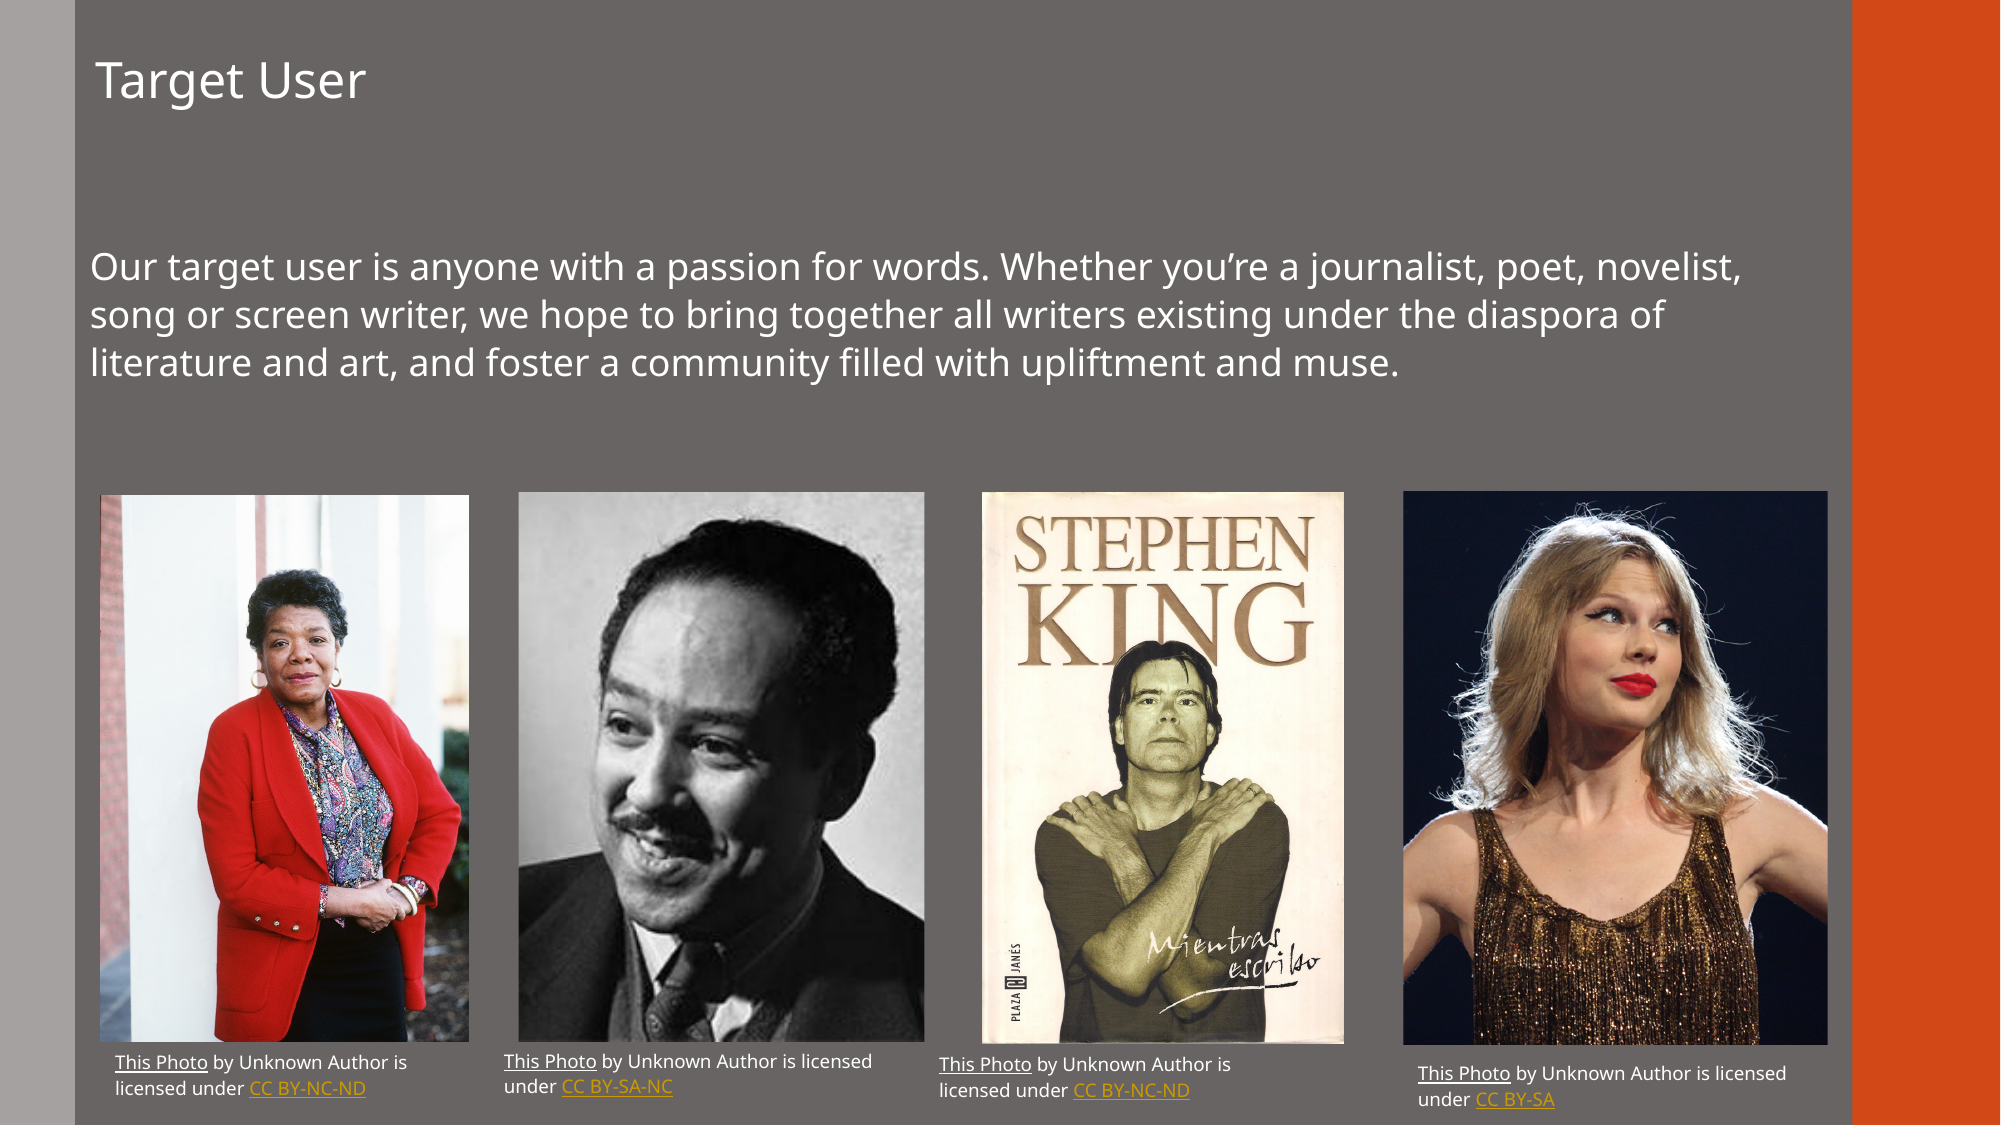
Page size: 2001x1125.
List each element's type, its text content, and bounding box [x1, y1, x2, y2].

text_box Our target user is anyone with a passion for words. Whether you’re a journalist, poet, novelist, song or screen writer, we hope to bring together all writers existing under the diaspora of literature and art, and foster a community filled with upliftment and muse. [0, 232, 1765, 522]
text_box This Photo by Unknown Author is licensed under CC BY-SA-NC [489, 1042, 895, 1108]
text_box This Photo by Unknown Author is licensed under CC BY-NC-ND [924, 1045, 1286, 1112]
text_box Target User [80, 41, 1904, 117]
picture [982, 491, 1345, 1044]
text_box This Photo by Unknown Author is licensed under CC BY-NC-ND [100, 1049, 469, 1110]
picture [1402, 491, 1828, 1046]
picture [518, 492, 925, 1042]
text_box This Photo by Unknown Author is licensed under CC BY-SA [1403, 1054, 1806, 1121]
picture [100, 494, 469, 1042]
